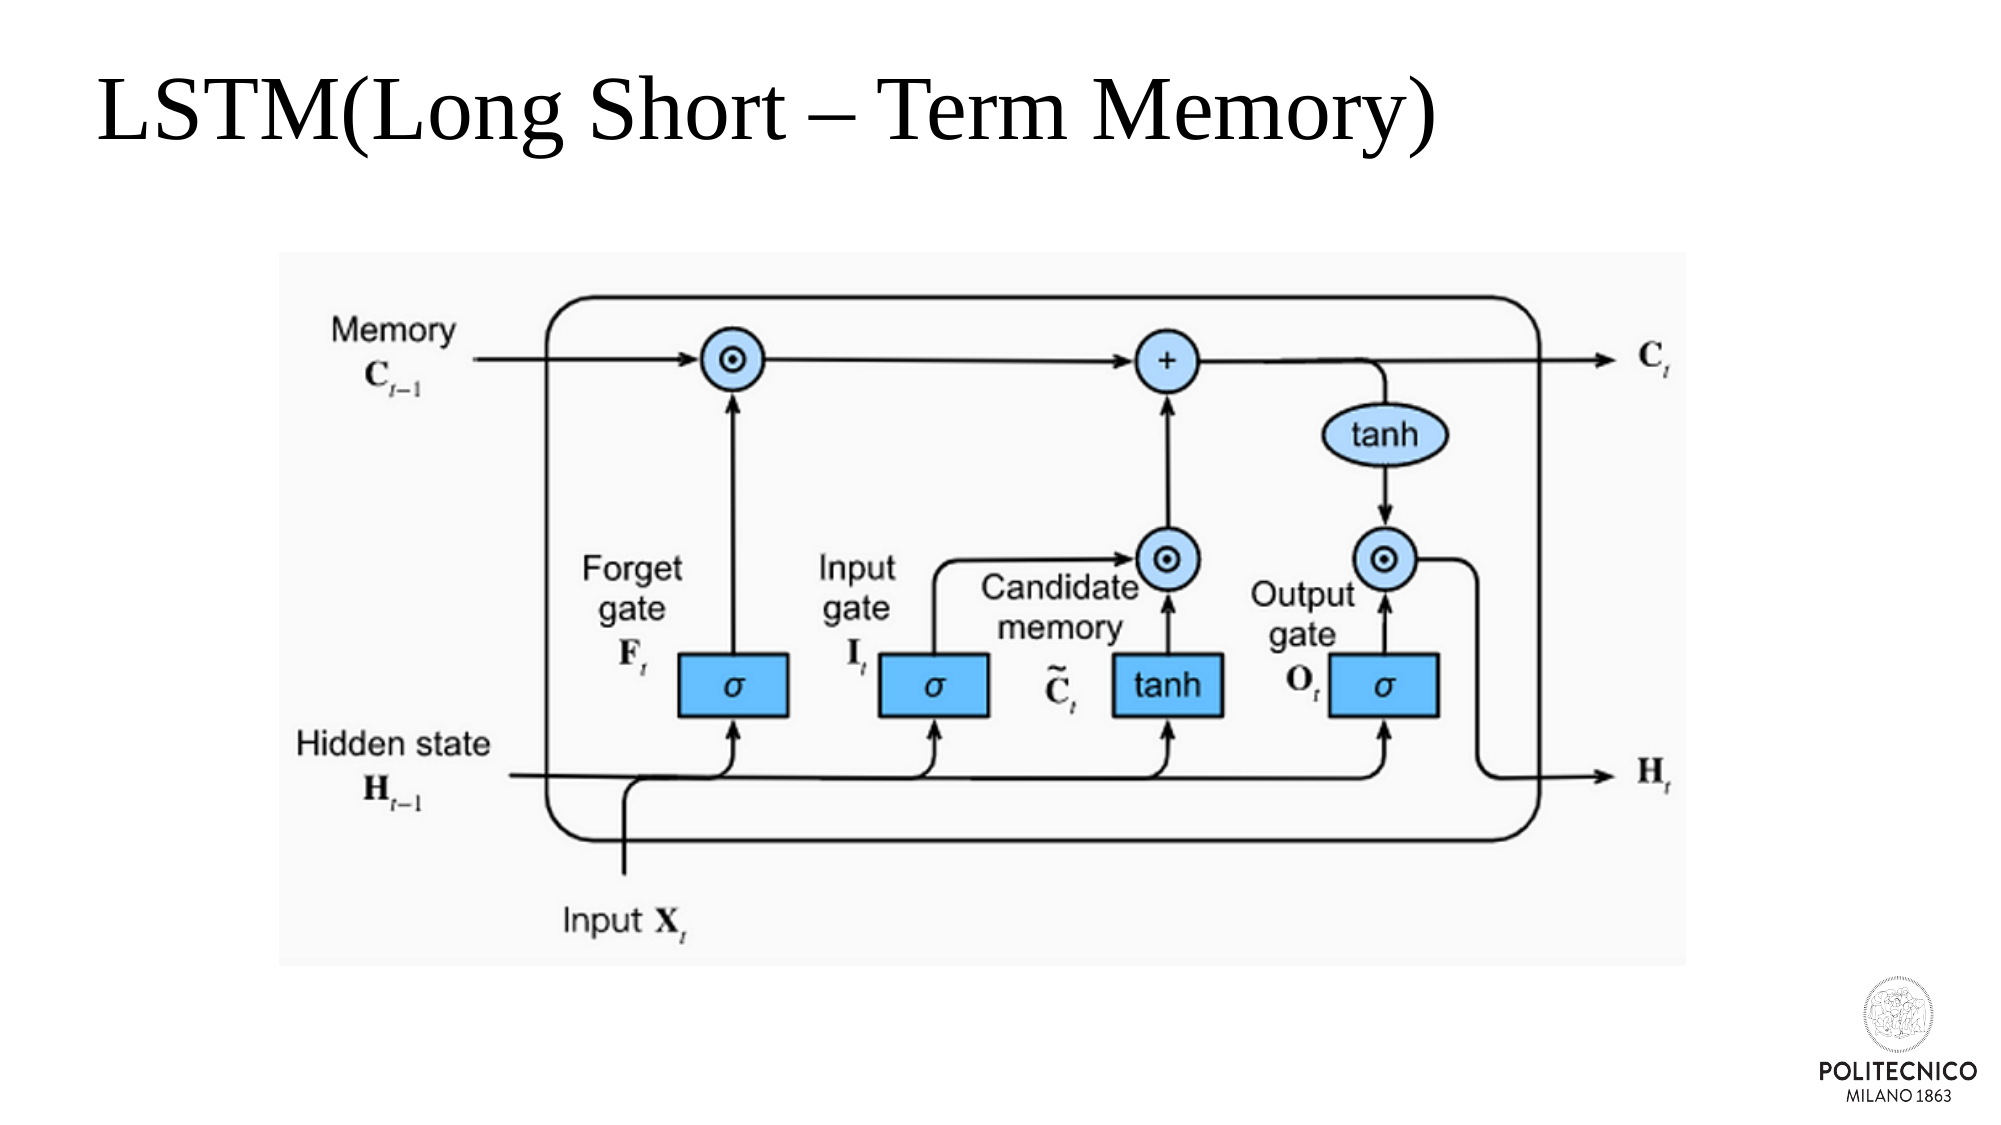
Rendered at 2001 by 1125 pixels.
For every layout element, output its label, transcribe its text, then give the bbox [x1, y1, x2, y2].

title LSTM(Long Short – Term Memory) [81, 1, 1807, 219]
picture [1820, 976, 1978, 1102]
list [278, 251, 1687, 967]
